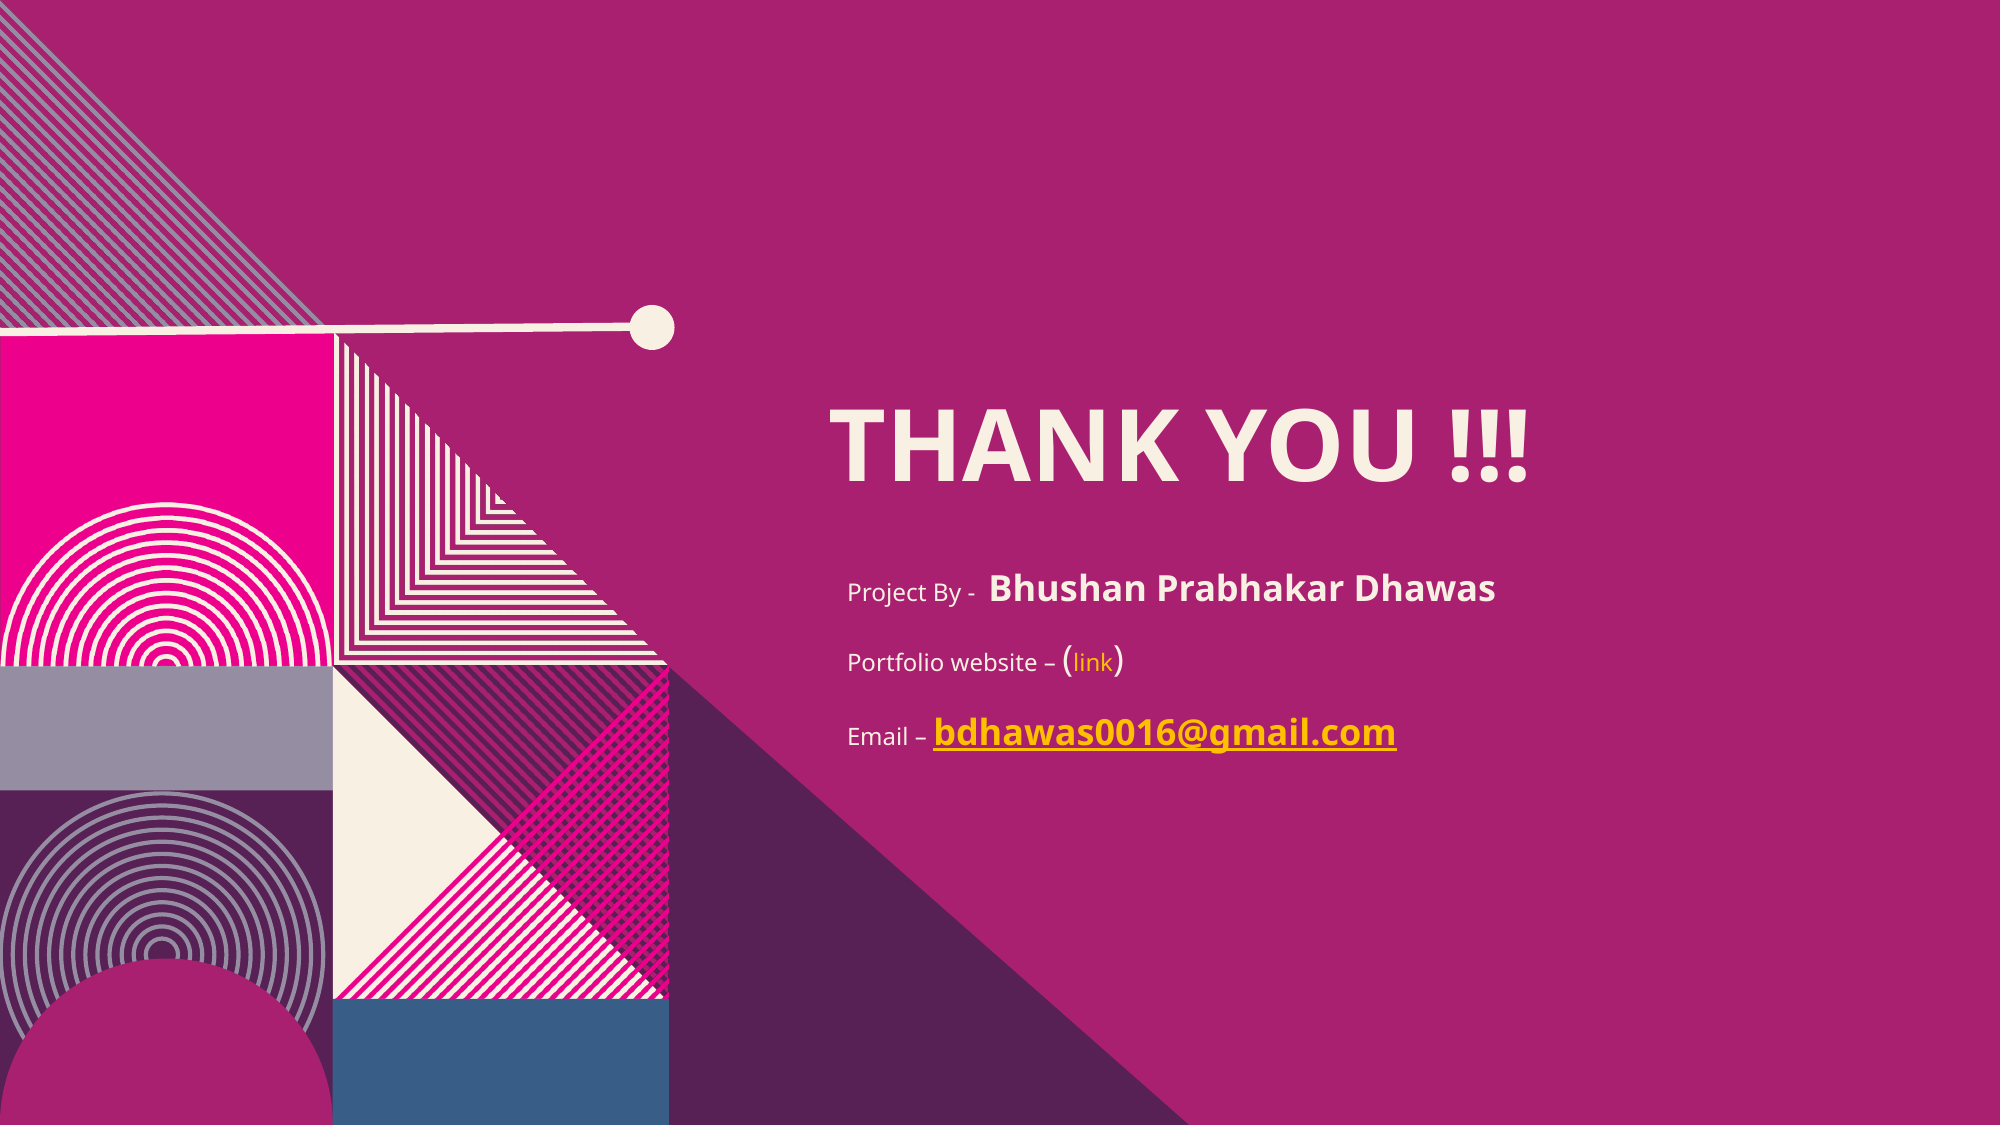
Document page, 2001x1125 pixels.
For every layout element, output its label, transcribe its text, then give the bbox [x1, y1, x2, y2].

title Thank you !!! [813, 266, 1872, 511]
picture [333, 332, 669, 998]
subtitle Project By - Bhushan Prabhakar Dhawas Portfolio website – (link) Email – bdhawas0016@gmail.com [832, 536, 1569, 780]
picture [0, 0, 333, 327]
picture [0, 502, 332, 667]
